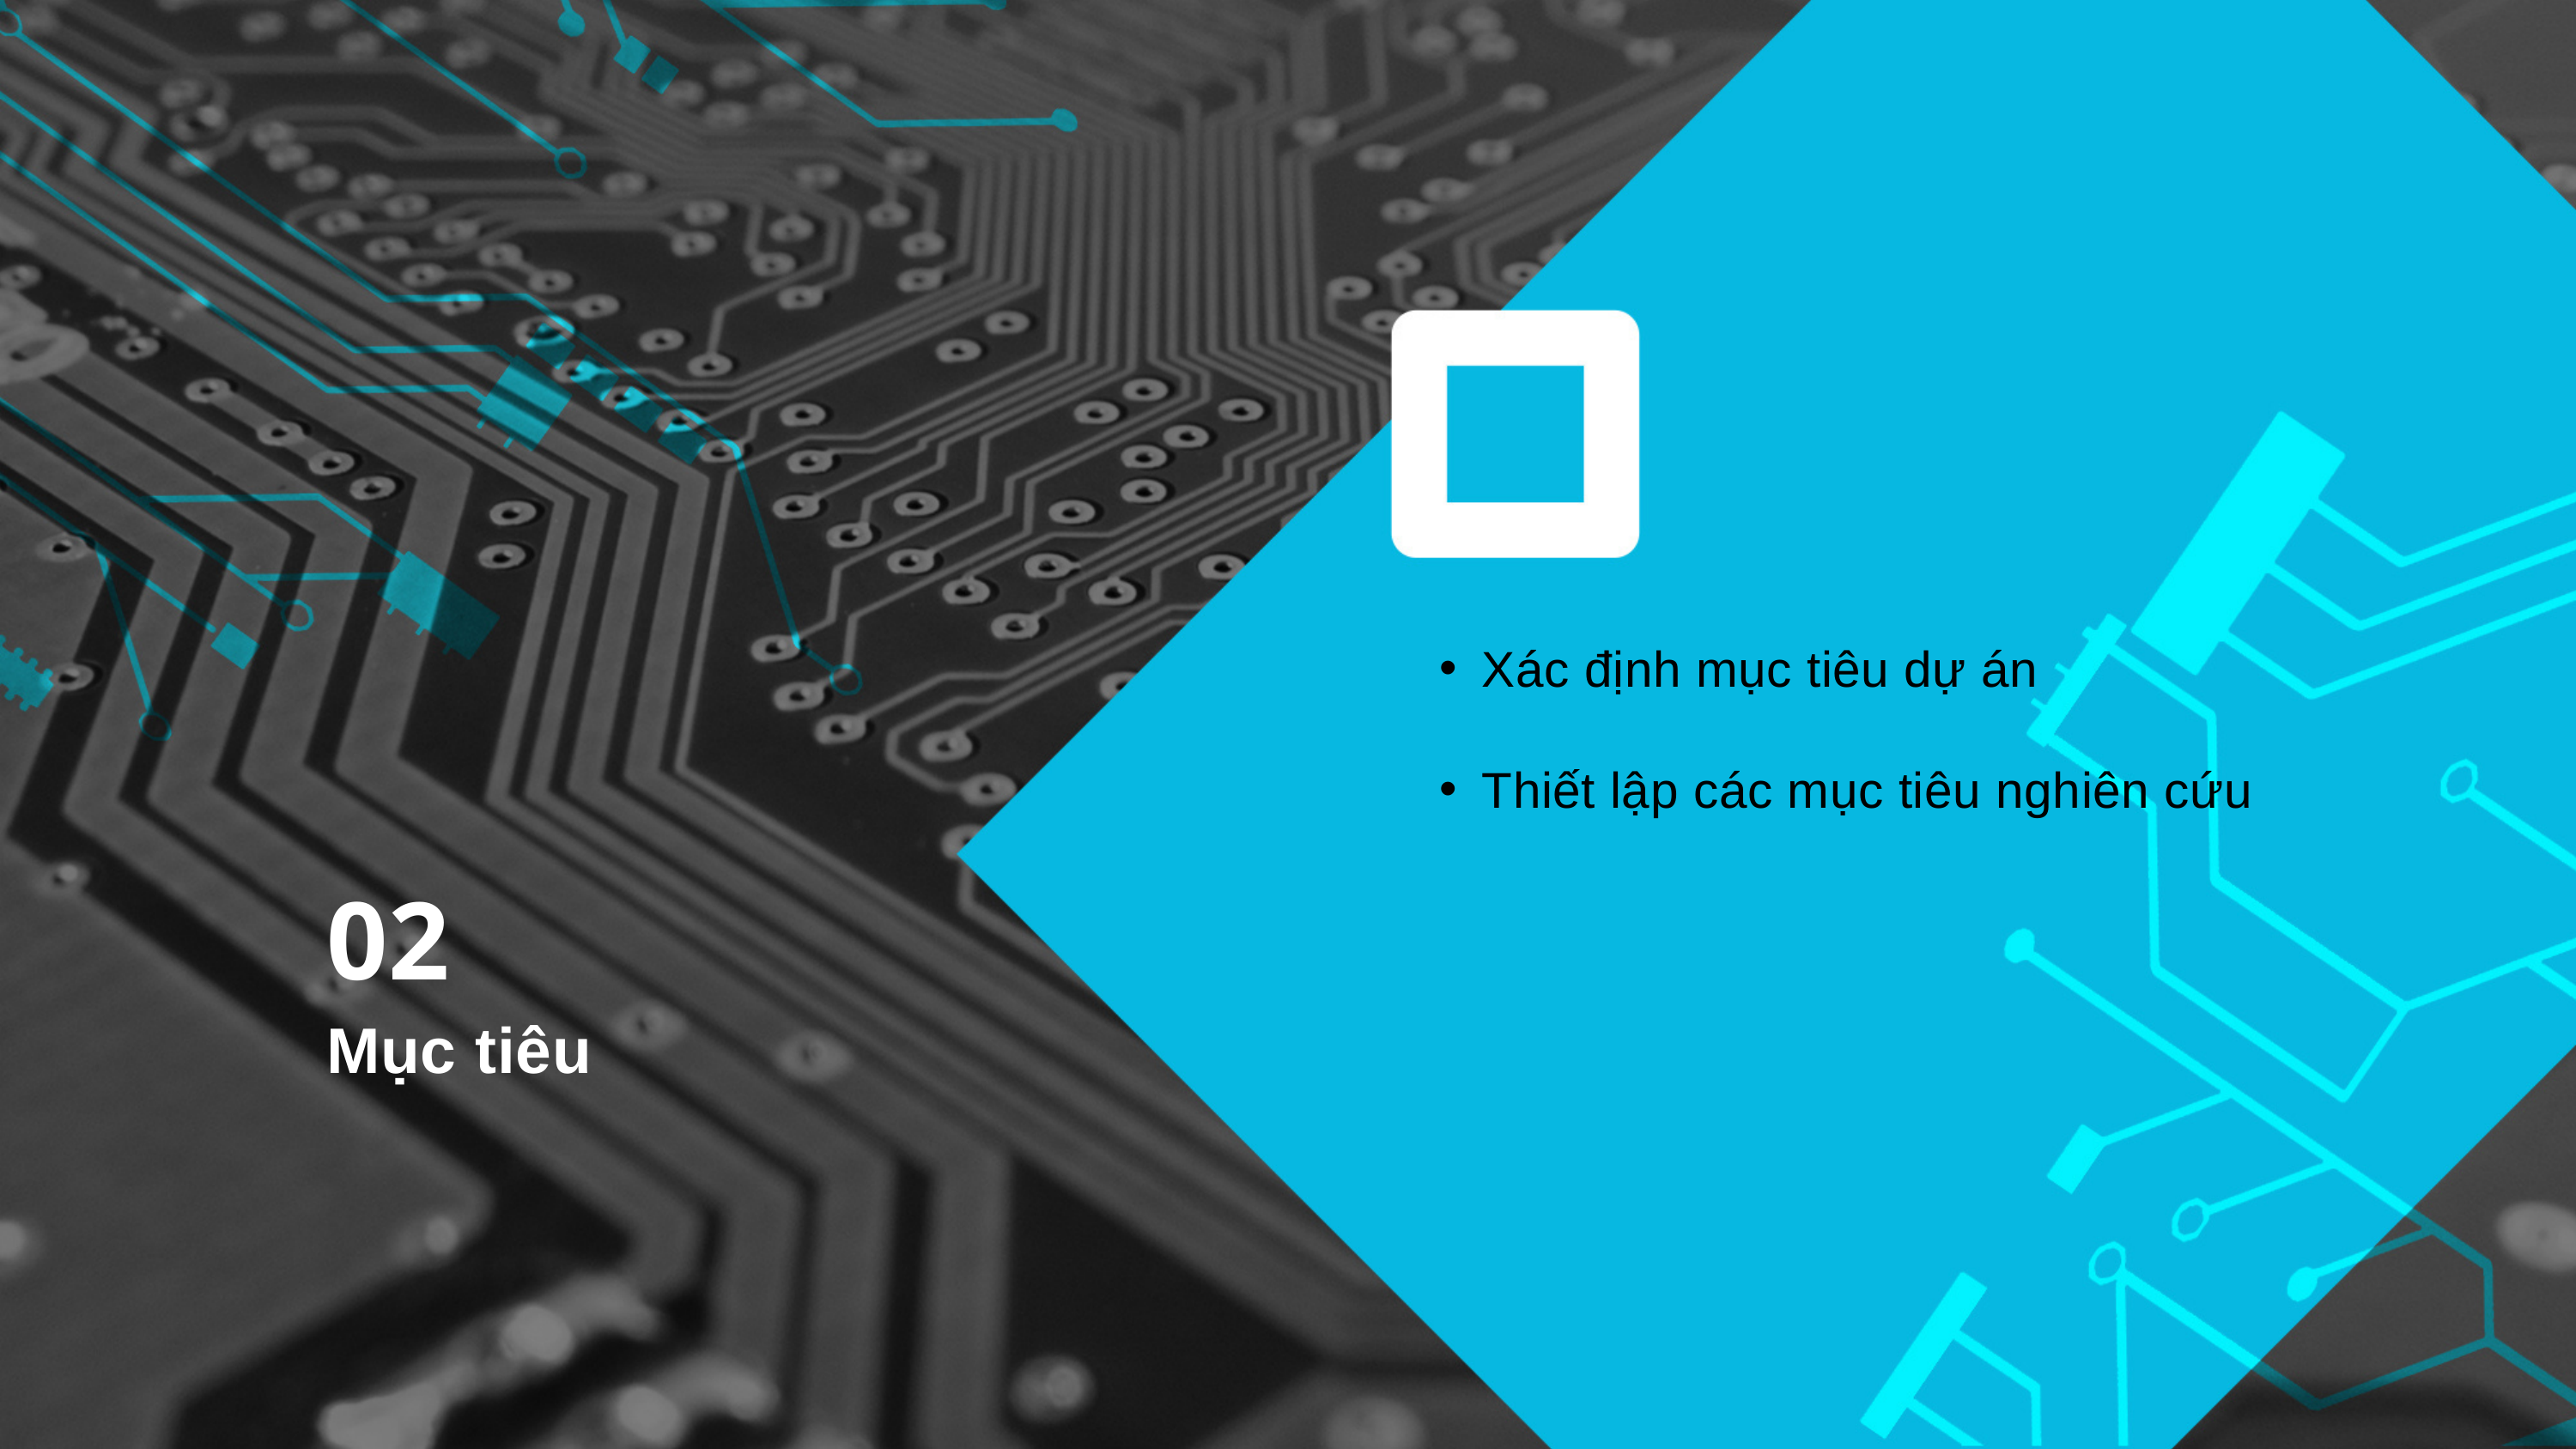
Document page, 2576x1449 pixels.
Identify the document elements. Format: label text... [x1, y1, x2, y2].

text_box 02 [326, 871, 499, 1002]
text_box Xác định mục tiêu dự án Thiết lập các mục tiêu nghiên cứu [1396, 576, 2259, 939]
text_box [0, 0, 2576, 1449]
text_box Mục tiêu [326, 1009, 1105, 1087]
